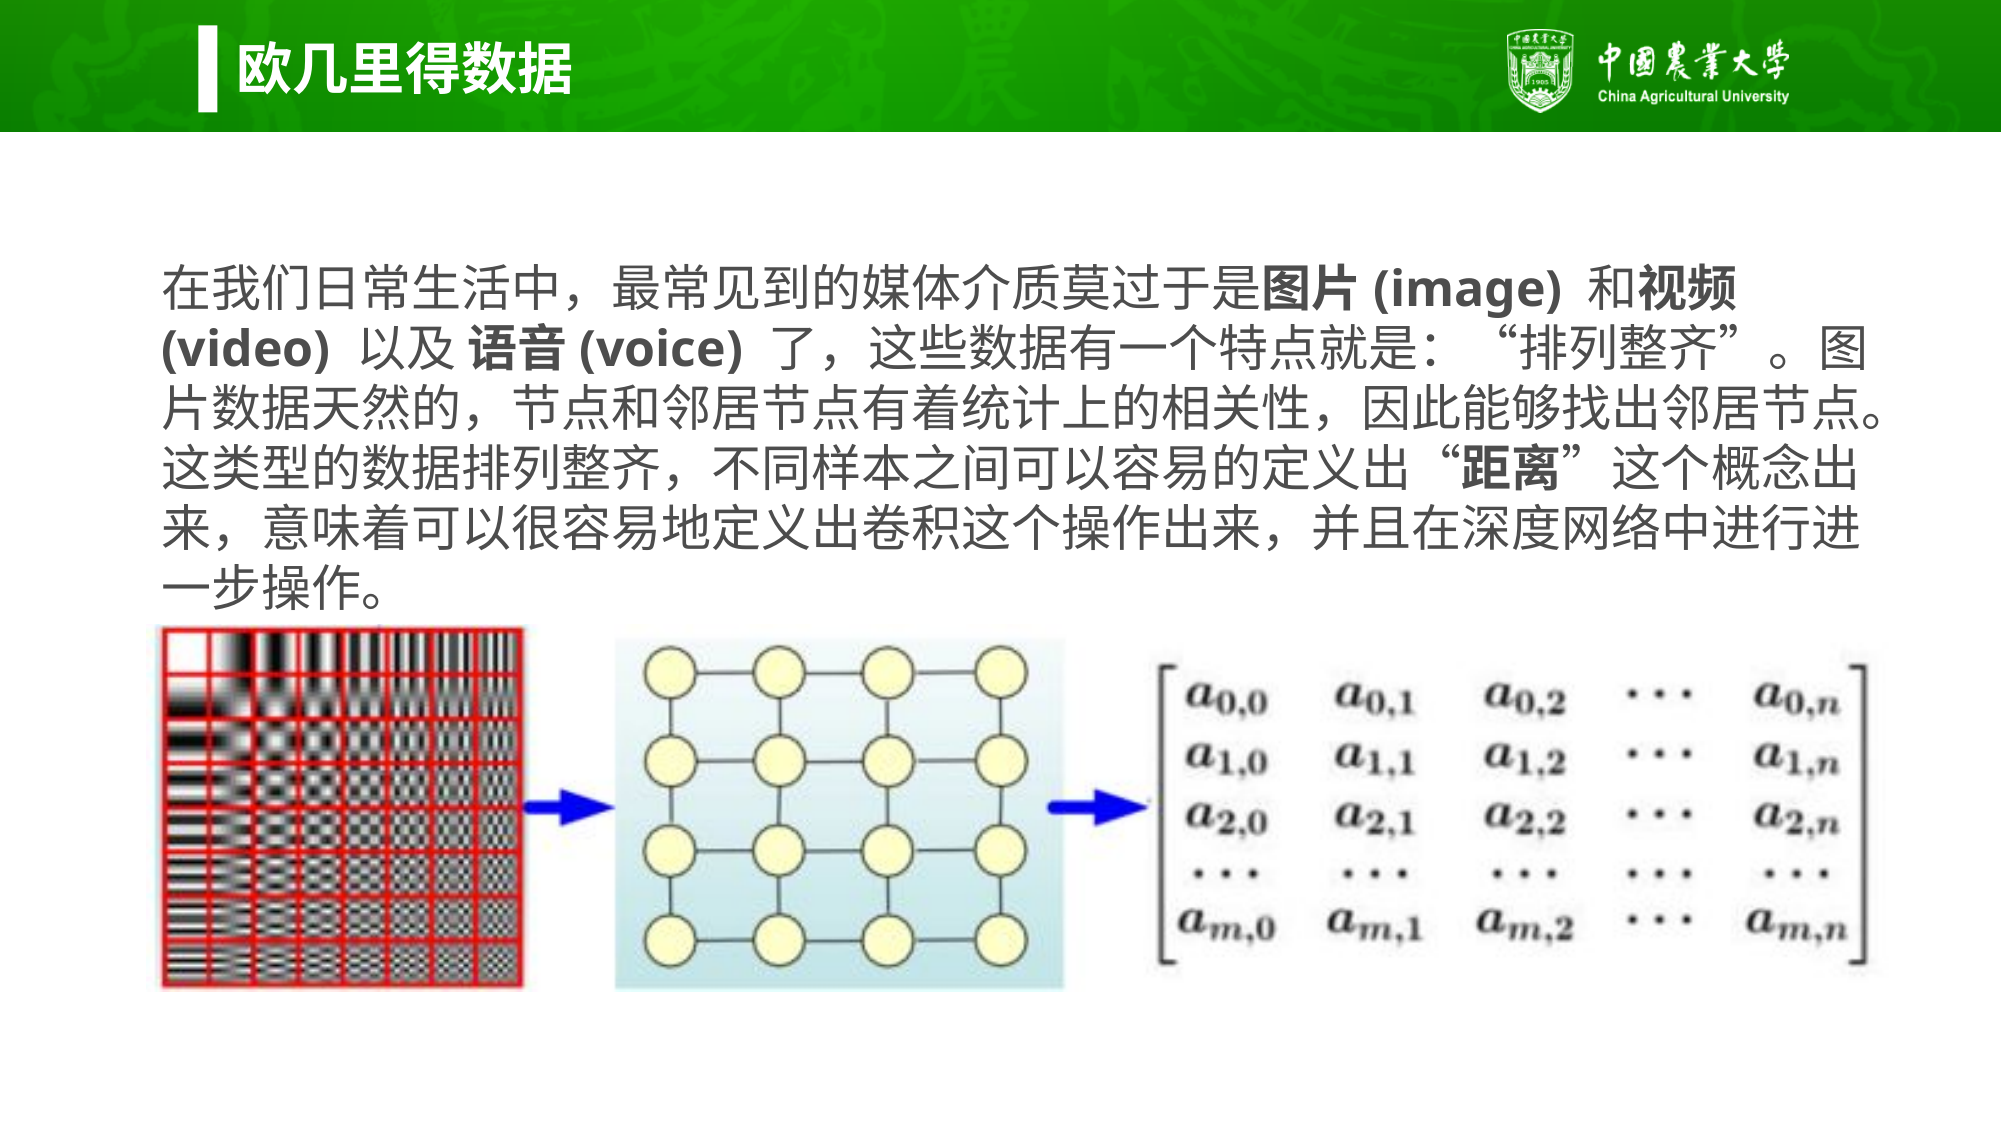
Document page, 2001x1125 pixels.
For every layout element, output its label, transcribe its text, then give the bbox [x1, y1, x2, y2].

picture [146, 624, 1908, 992]
text_box 在我们日常生活中，最常见到的媒体介质莫过于是图片(image) 和视频(video) 以及 语音(voice) 了，这些数据有一个特点就是：“排列整齐”。图片数据天然的，节点和邻居节点有着统计上的相关性，因此能够找出邻居节点。这类型的数据排列整齐，不同样本之间可以容易的定义出“距离”这个概念出来，意味着可以很容易地定义出卷积这个操作出来，并且在深度网络中进行进一步操作。 [146, 248, 1903, 624]
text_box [0, 0, 2000, 132]
